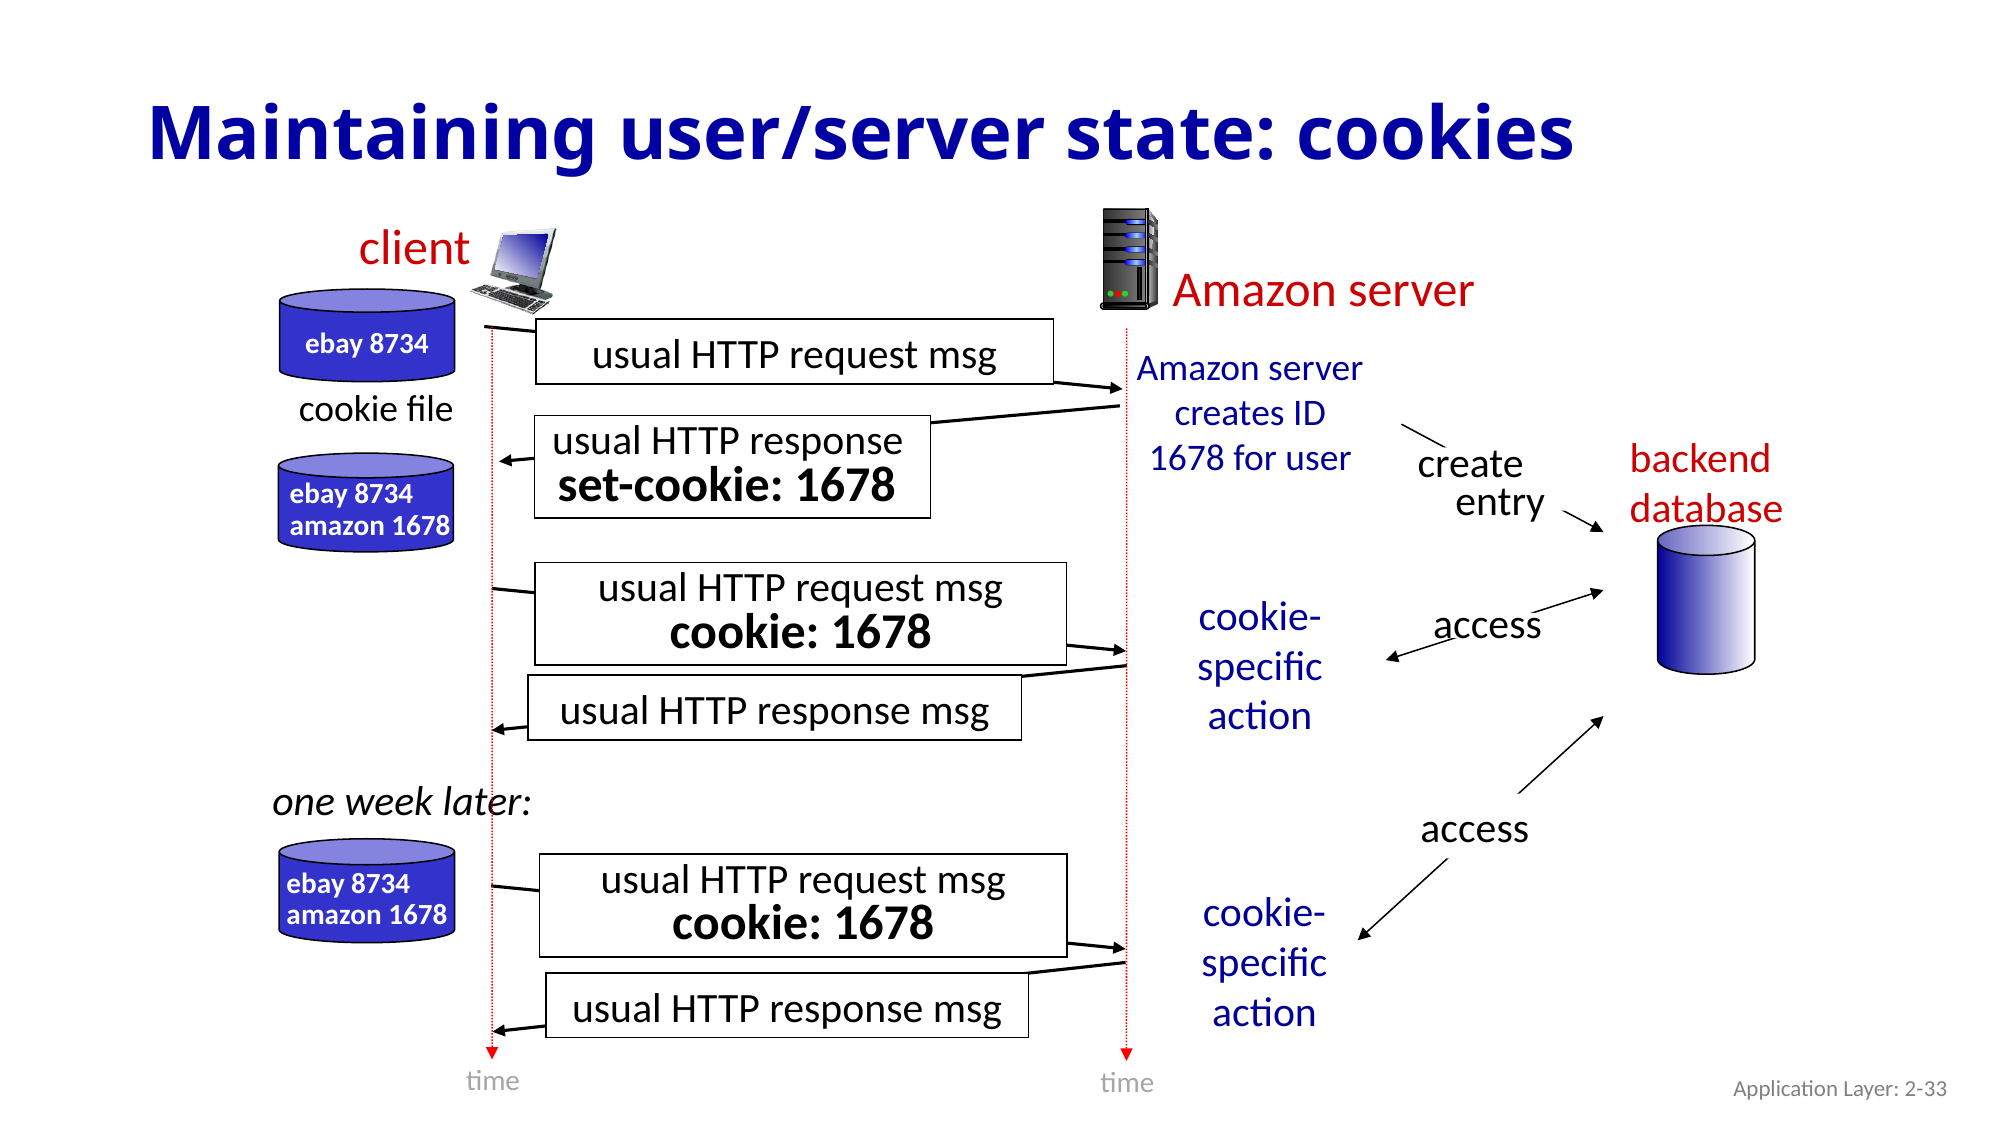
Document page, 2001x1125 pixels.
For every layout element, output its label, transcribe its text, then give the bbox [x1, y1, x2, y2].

text_box [1120, 1047, 1133, 1061]
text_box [491, 562, 1604, 716]
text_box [279, 288, 455, 382]
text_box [448, 224, 559, 321]
text_box time [451, 1059, 535, 1105]
title Maintaining user/server state: cookies [131, 62, 1856, 209]
text_box one week later: [257, 766, 491, 832]
text_box [1657, 525, 1755, 675]
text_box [491, 716, 1604, 1045]
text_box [484, 319, 1629, 533]
text_box [485, 1046, 499, 1059]
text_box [1100, 208, 1159, 310]
slide_number Application Layer: 2-33 [1512, 1056, 1963, 1117]
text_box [274, 405, 1120, 552]
text_box time [1085, 1061, 1170, 1106]
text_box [271, 838, 500, 943]
text_box Amazon server [1157, 249, 1491, 319]
text_box cookie file [284, 376, 484, 405]
text_box client [344, 207, 486, 283]
text_box backend database [1614, 423, 1799, 539]
